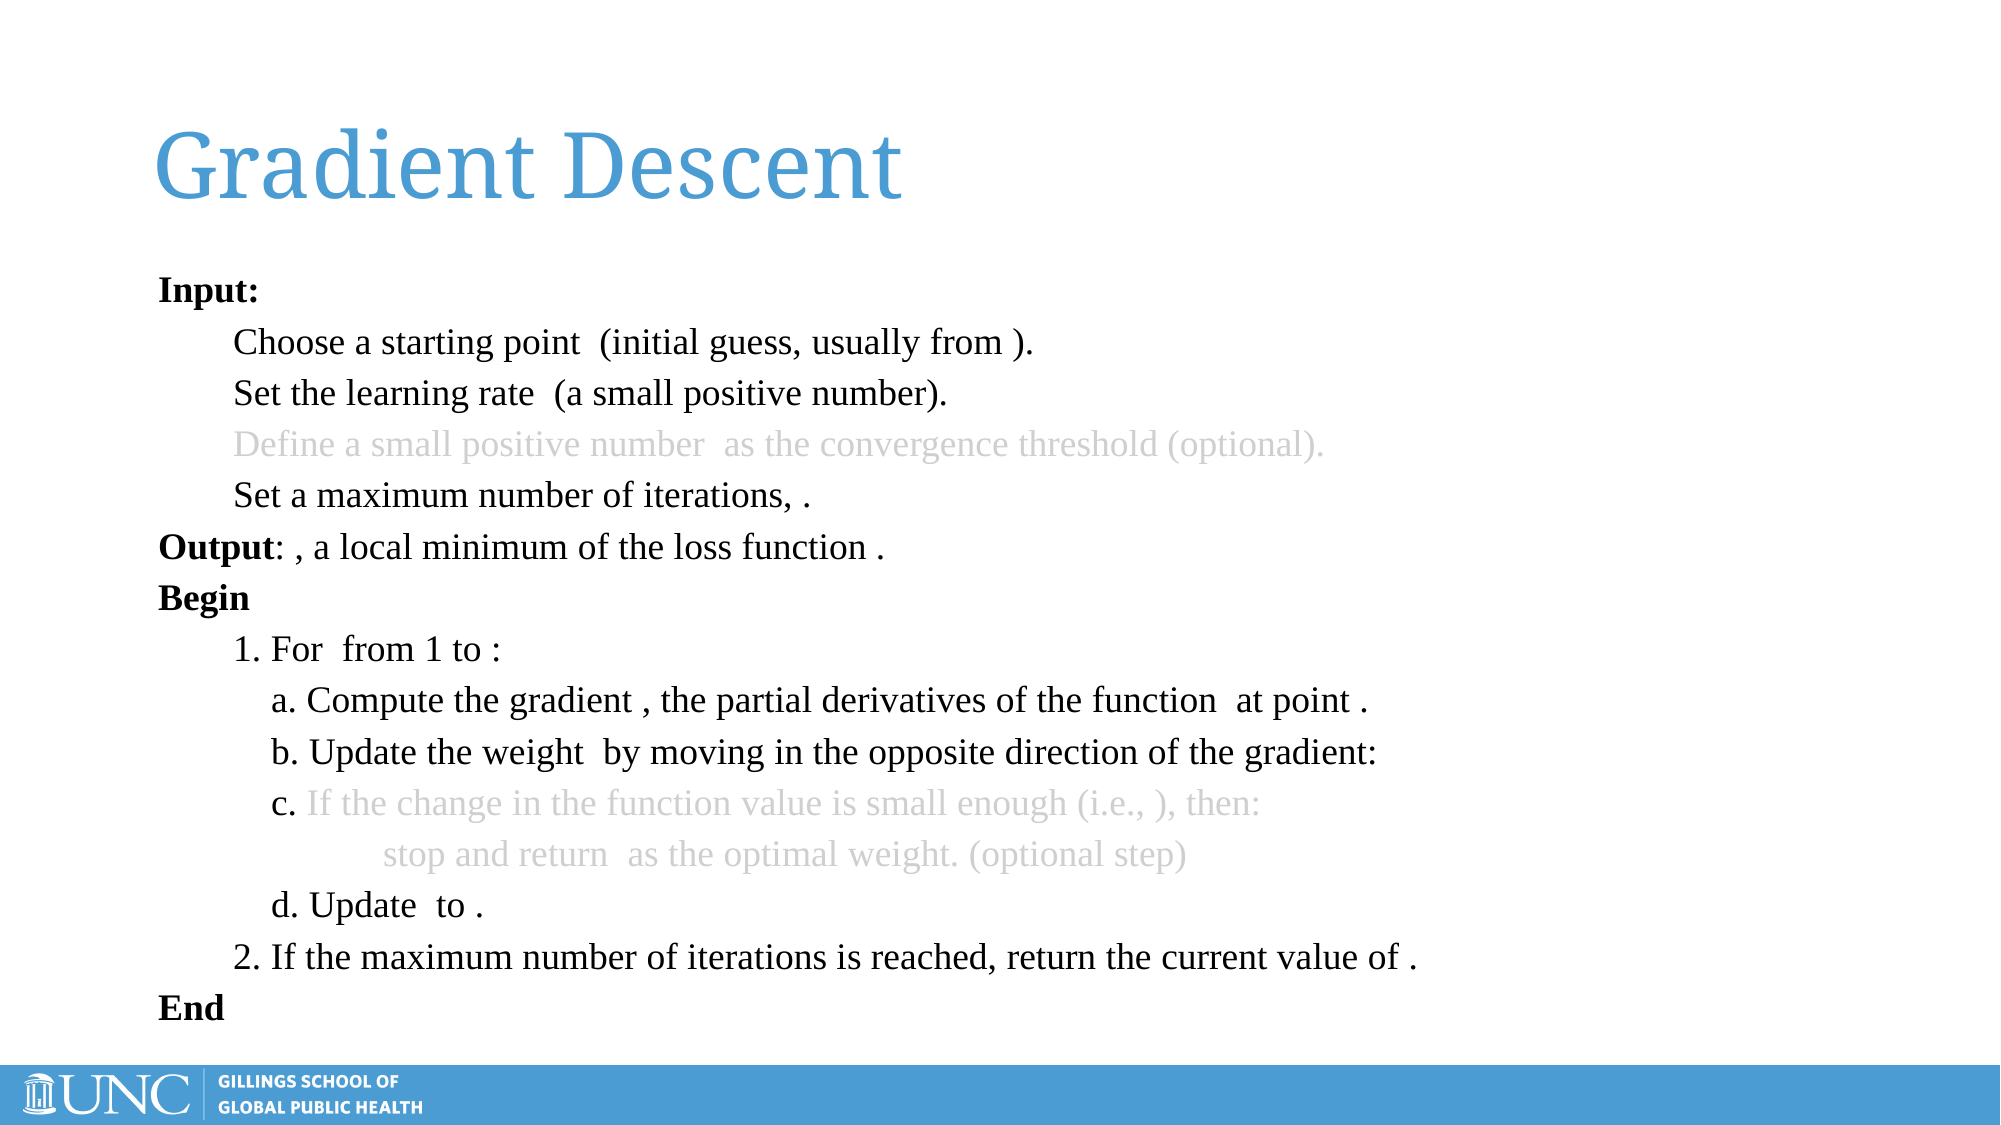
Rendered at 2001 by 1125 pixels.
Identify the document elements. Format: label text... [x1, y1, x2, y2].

picture [23, 1068, 422, 1120]
title Gradient Descent [137, 59, 1863, 278]
